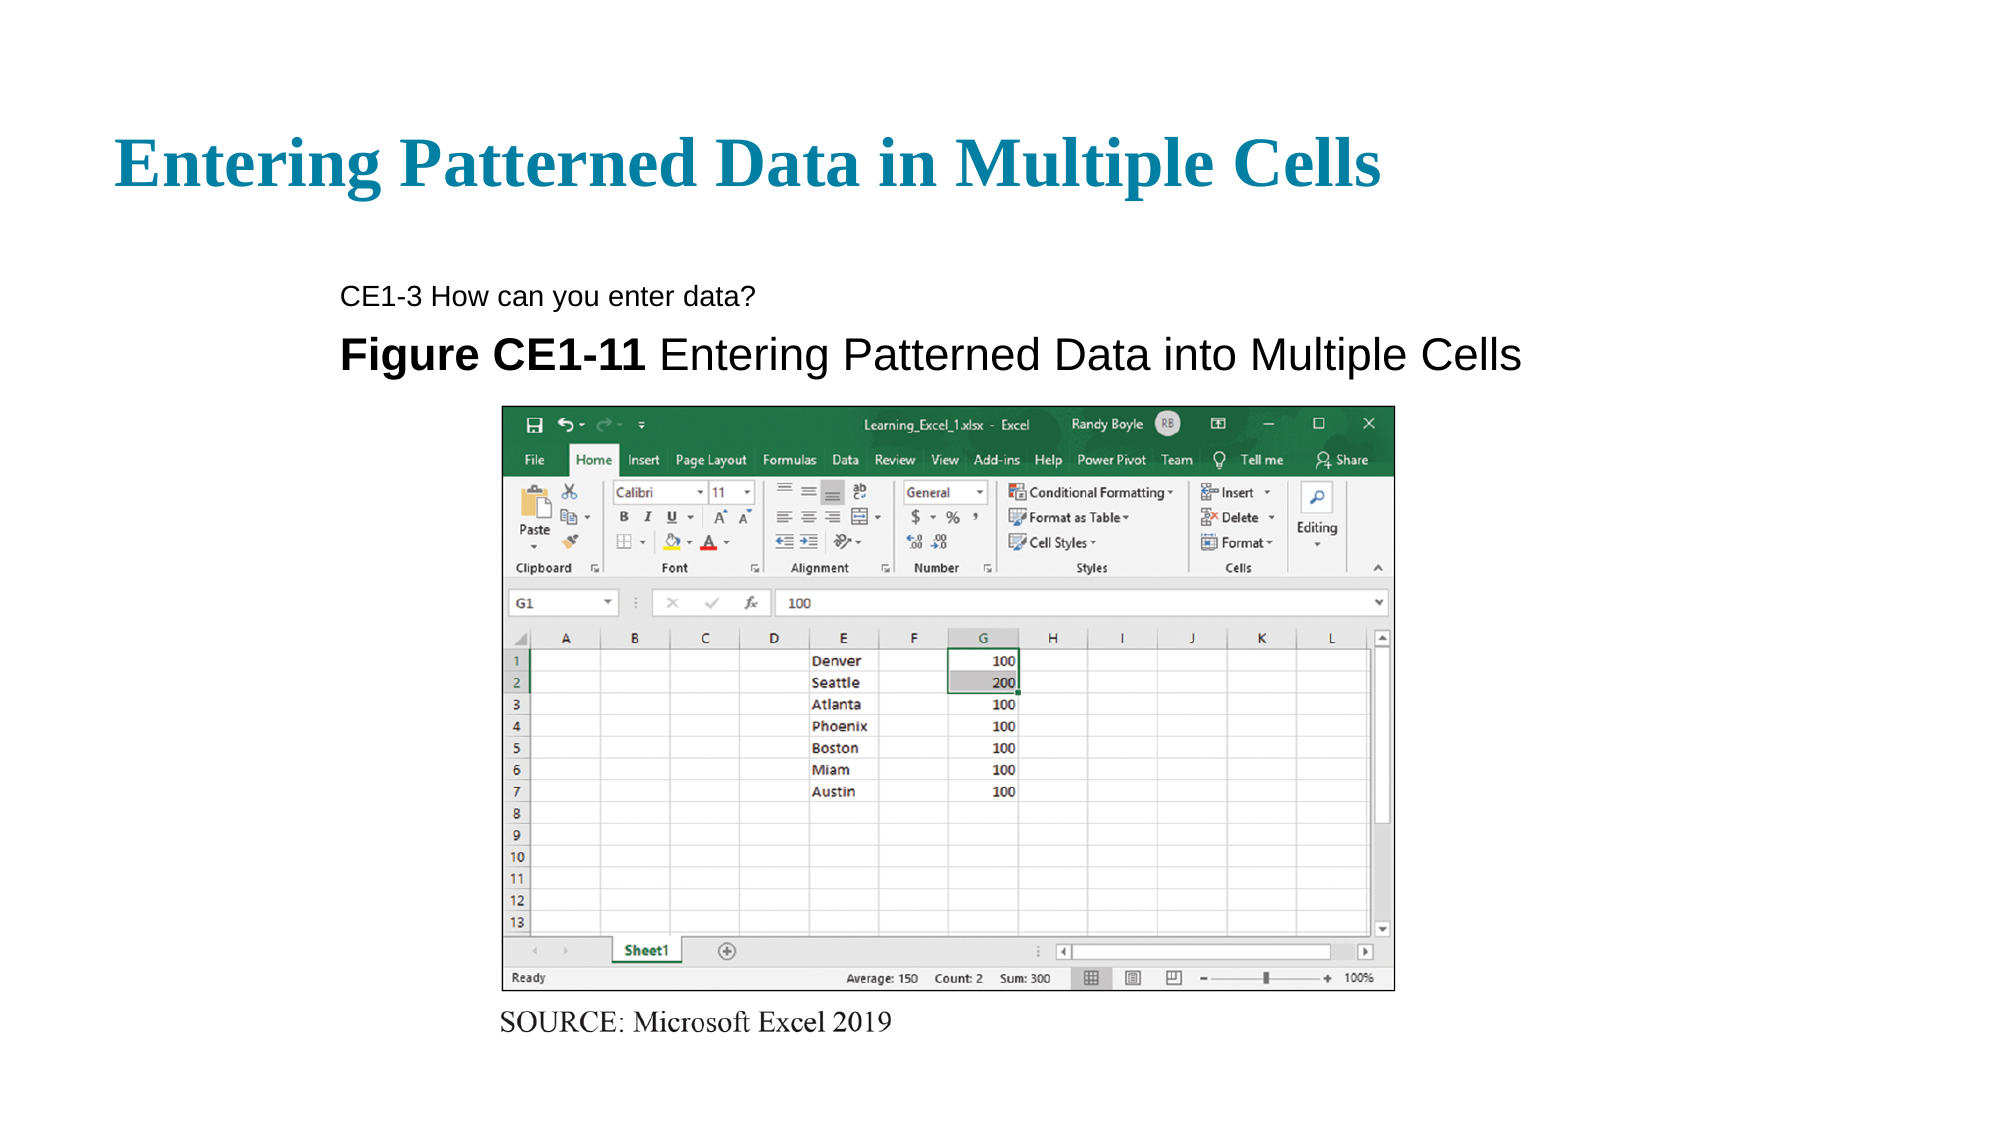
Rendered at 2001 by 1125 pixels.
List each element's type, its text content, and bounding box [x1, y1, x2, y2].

list CE1-3 How can you enter data? Figure C E 1-11 Entering Patterned Data into Multiple Cells [324, 262, 1675, 382]
picture [500, 404, 1396, 1033]
title Entering Patterned Data in Multiple Cells [99, 35, 1900, 216]
